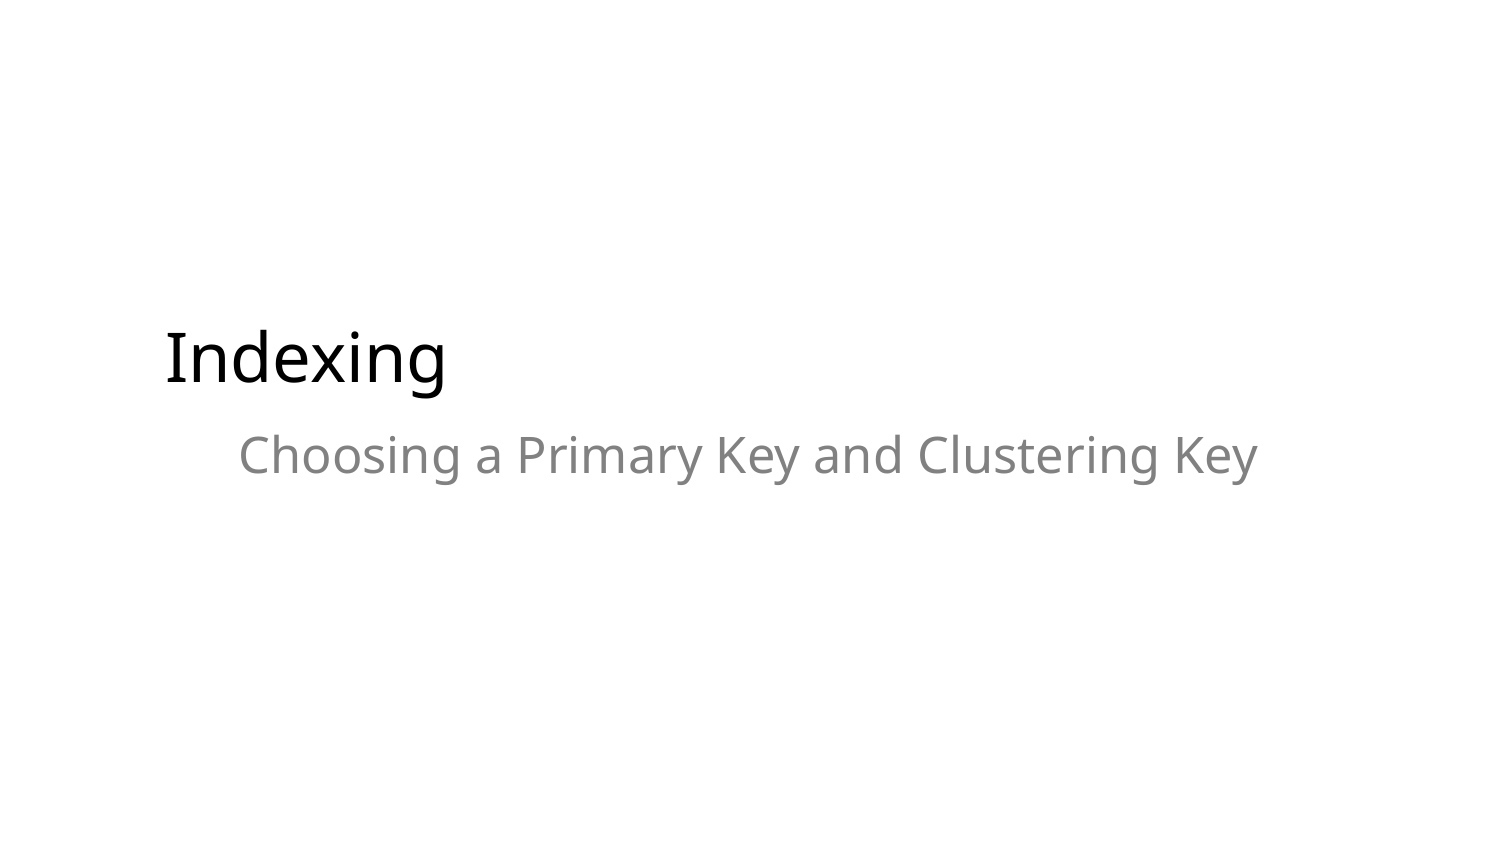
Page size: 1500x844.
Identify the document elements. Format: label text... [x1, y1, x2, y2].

text_box Choosing a Primary Key and Clustering Key [148, 422, 1350, 484]
title Indexing [150, 314, 1350, 407]
